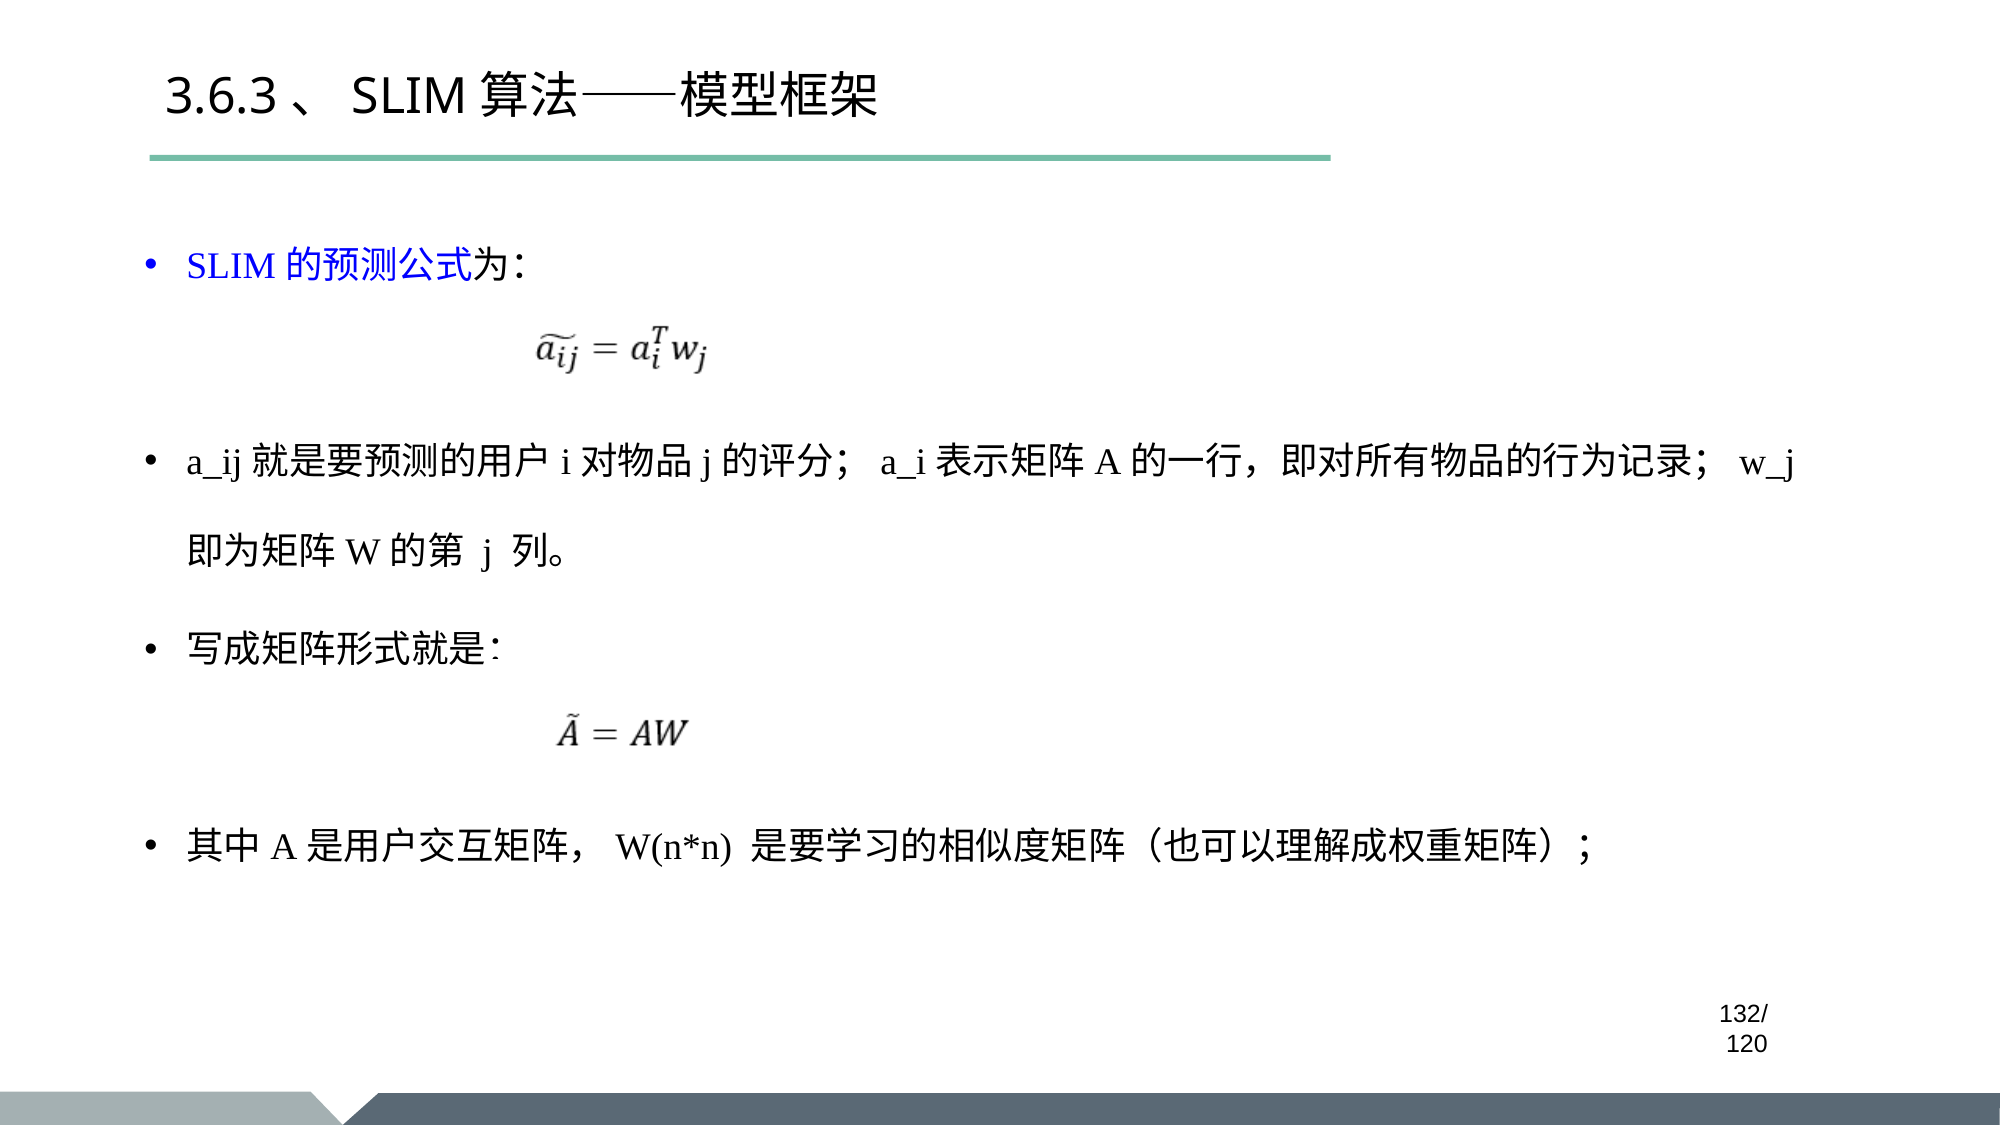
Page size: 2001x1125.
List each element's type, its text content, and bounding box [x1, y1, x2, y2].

list SLIM的预测公式为： a_ij就是要预测的用户i对物品j的评分；a_i表示矩阵A的一行，即对所有物品的行为记录；w_j即为矩阵W的第 j 列。 写成矩阵形式就是： 其中A是用户交互矩阵，W(n*n) 是要学习的相似度矩阵（也可以理解成权重矩阵）； [136, 187, 1849, 1060]
picture [483, 659, 733, 764]
slide_number /120 [1680, 1004, 1777, 1051]
title 3.6.3、SLIM算法——模型框架 [157, 28, 1406, 159]
picture [474, 298, 794, 396]
